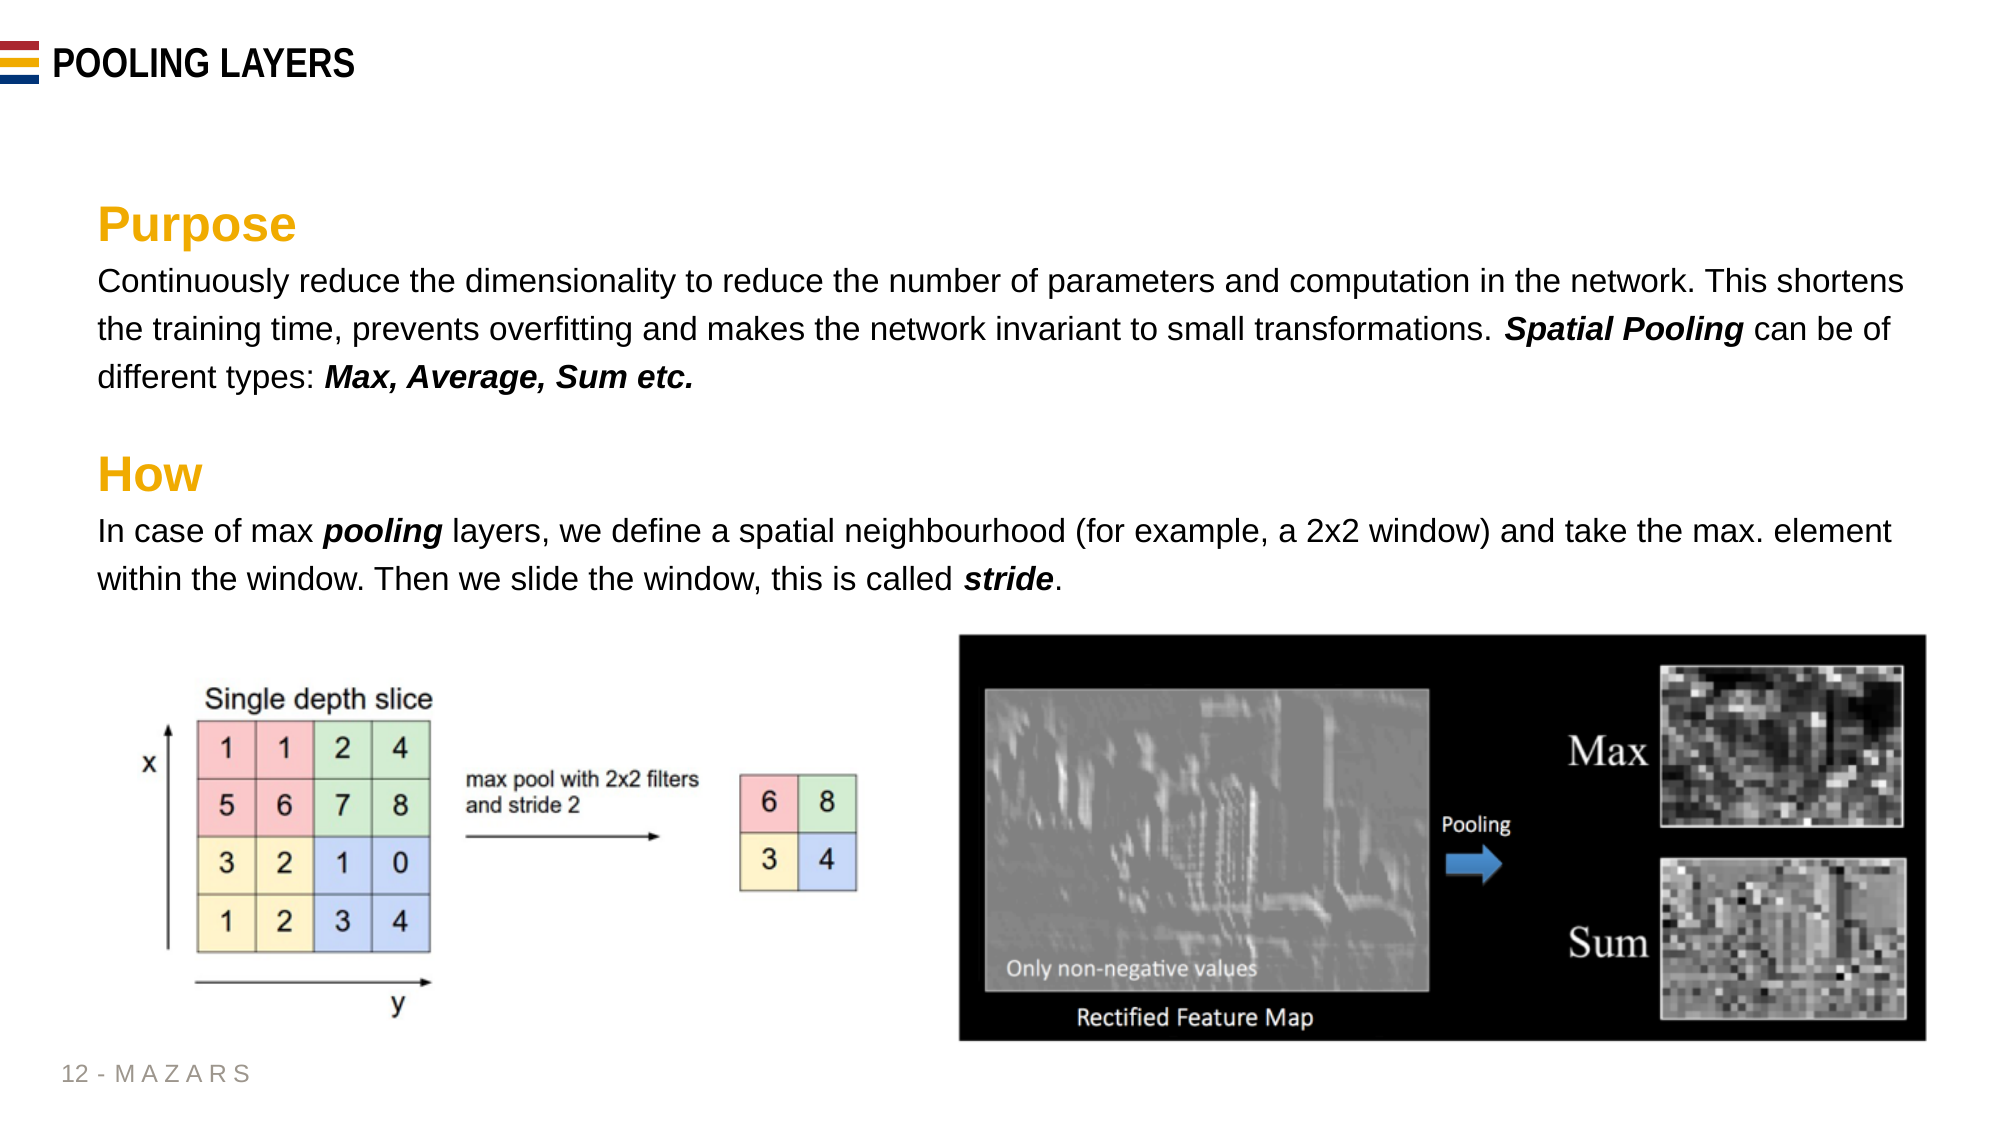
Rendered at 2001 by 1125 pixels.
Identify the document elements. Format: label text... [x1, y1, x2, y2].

title Pooling layers [37, 34, 1963, 94]
picture [137, 672, 882, 1031]
picture [955, 632, 1932, 1049]
text_box How In case of max pooling layers, we define a spatial neighbourhood (for example, a 2x2 window) and take the max. element within the window. Then we slide the window, this is called stride. [88, 421, 1945, 606]
text_box Purpose Continuously reduce the dimensionality to reduce the number of parameters and computation in the network. This shortens the training time, prevents overfitting and makes the network invariant to small transformations. Spatial Pooling can be of different types: Max, Average, Sum etc. [88, 170, 1945, 403]
slide_number 12 [32, 1042, 89, 1103]
